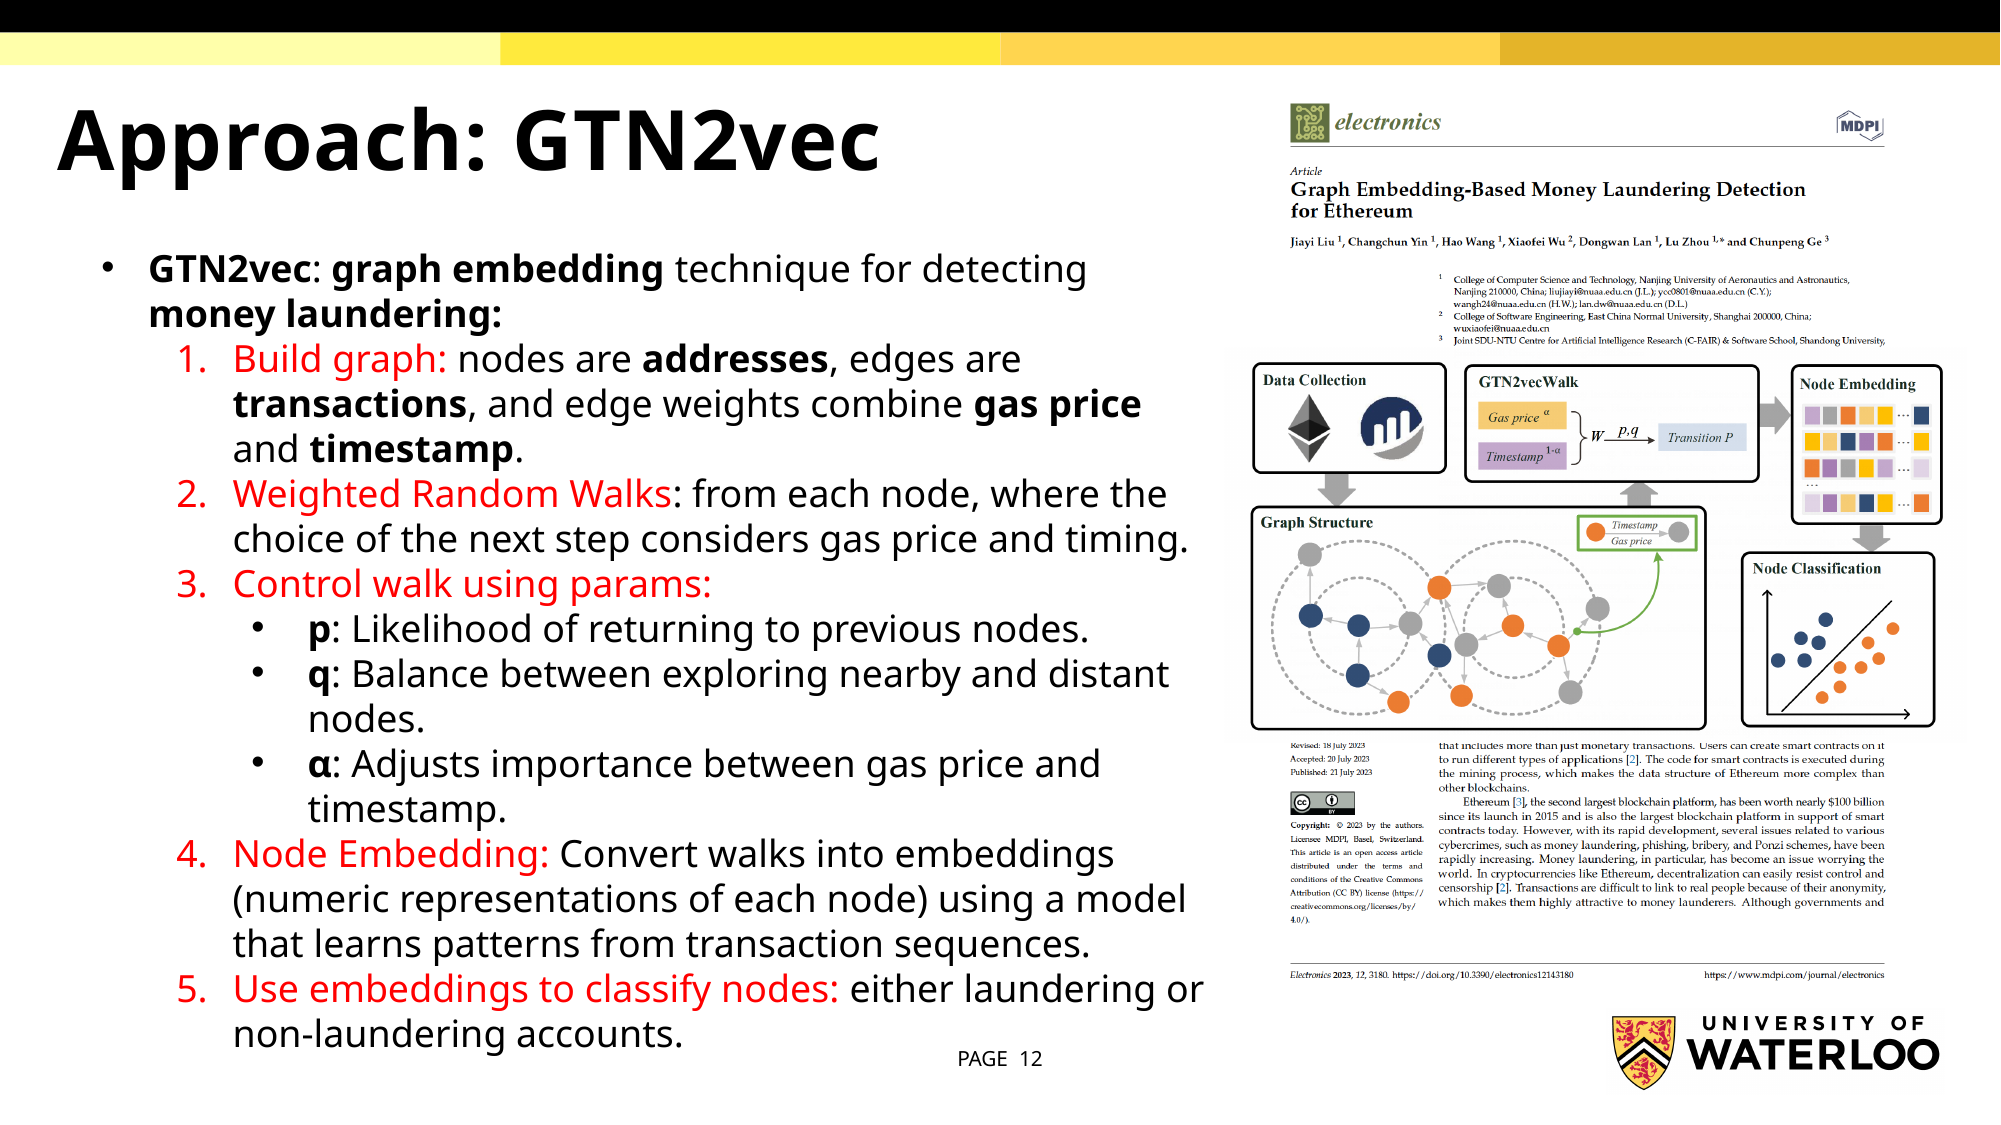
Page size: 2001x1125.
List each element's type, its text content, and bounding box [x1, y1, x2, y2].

picture [1606, 1008, 1945, 1095]
text_box GTN2vec: graph embedding technique for detecting money laundering: Build graph: nodes are addresses, edges are transactions, and edge weights combine gas price and timestamp. Weighted Random Walks: from each node, where the choice of the next step considers gas price and timing. Control walk using params: p: Likelihood of returning to previous nodes. q: Balance between exploring nearby and distant nodes. α: Adjusts importance between gas price and timestamp. Node Embedding: Convert walks into embeddings (numeric representations of each node) using a model that learns patterns from transaction sequences. Use embeddings to classify nodes: either laundering or non-laundering accounts. [86, 237, 1225, 1107]
picture [1224, 94, 1967, 996]
title Approach: GTN2vec [42, 71, 1941, 219]
